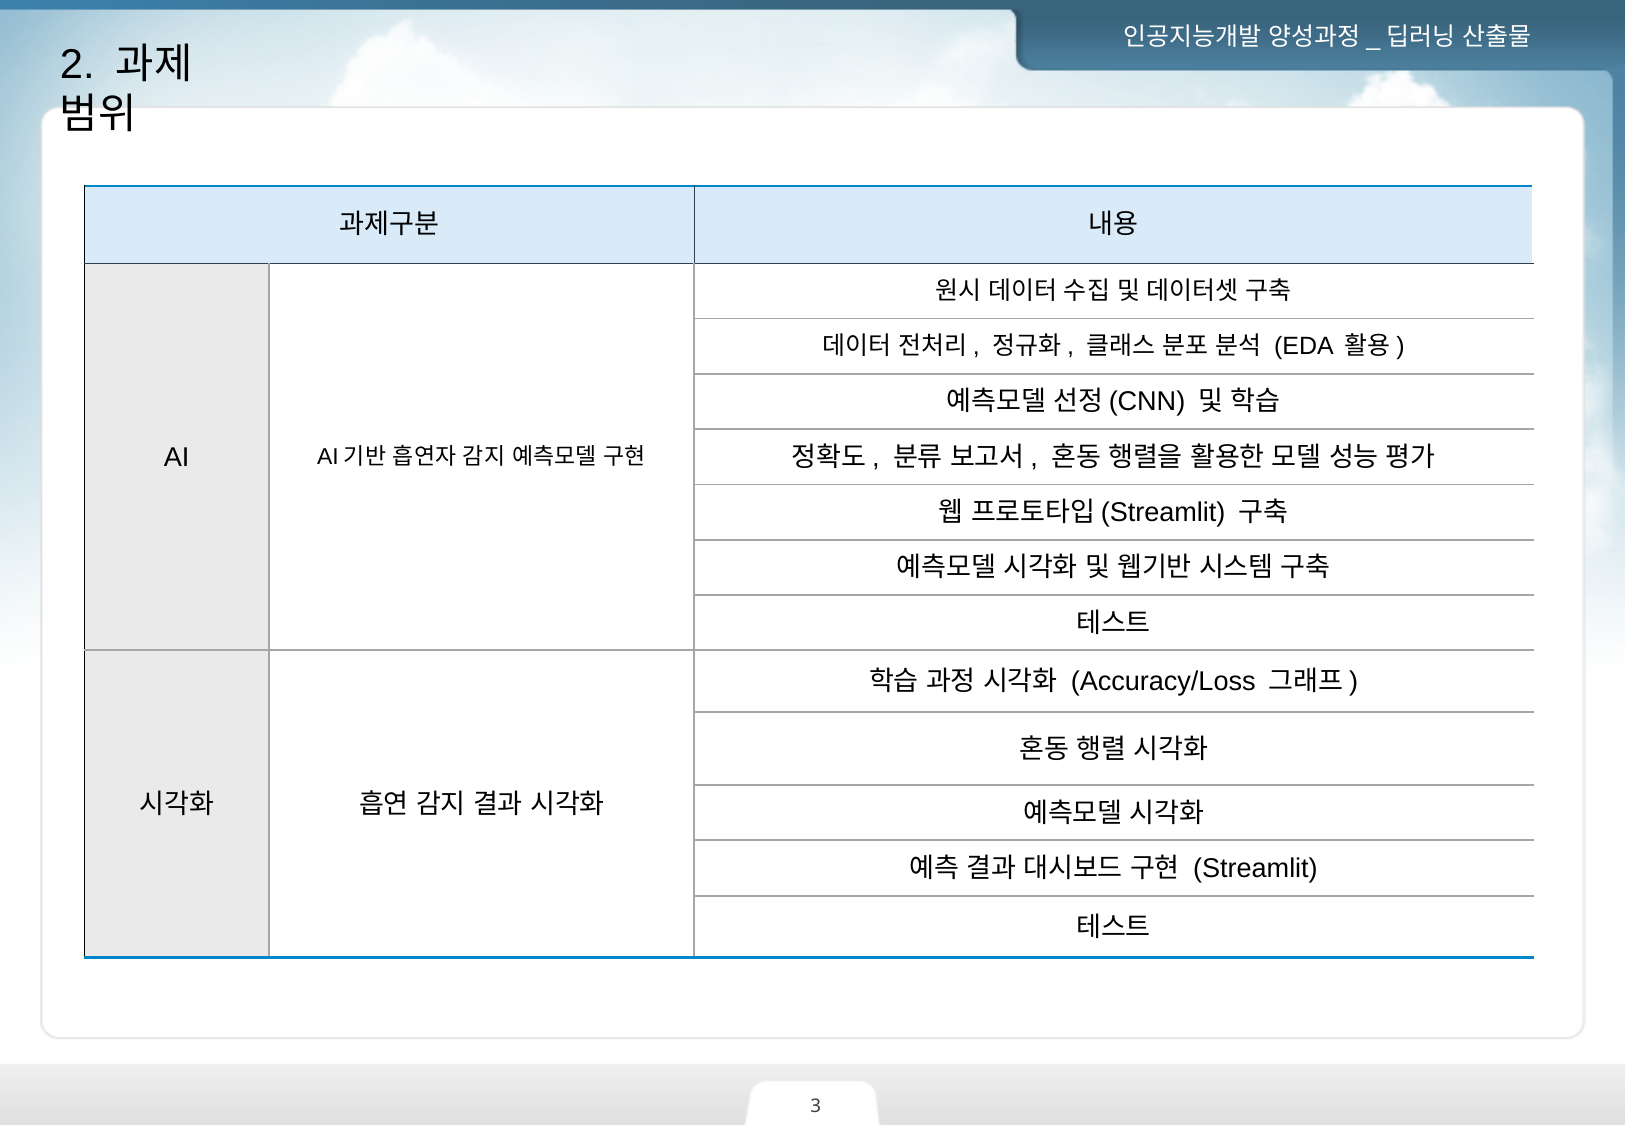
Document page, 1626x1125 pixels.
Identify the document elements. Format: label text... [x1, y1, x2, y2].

table_header 내용 [695, 187, 1532, 263]
table_cell 학습 과정 시각화 (Accuracy/Loss 그래프) [695, 651, 1532, 711]
table_cell 흡연 감지 결과 시각화 [270, 651, 693, 956]
text_box 2. 과제 범위 [44, 29, 283, 145]
table_cell 원시 데이터 수집 및 데이터셋 구축 [695, 264, 1532, 318]
table_header 과제구분 [85, 187, 694, 263]
table_cell 정확도, 분류 보고서, 혼동 행렬을 활용한 모델 성능 평가 [695, 430, 1532, 484]
table_cell AI [85, 264, 268, 649]
table_cell 데이터 전처리, 정규화, 클래스 분포 분석 (EDA 활용) [695, 319, 1532, 373]
picture [0, 0, 1625, 1125]
table_cell AI기반 흡연자 감지 예측모델 구현 [270, 264, 693, 649]
table_cell 웹 프로토타입(Streamlit) 구축 [695, 485, 1532, 539]
table_cell 예측모델 시각화 [695, 786, 1532, 839]
table_cell 혼동 행렬 시각화 [695, 713, 1532, 784]
table_cell 예측 결과 대시보드 구현 (Streamlit) [695, 841, 1532, 895]
table_cell 테스트 [695, 897, 1532, 956]
table_cell 예측모델 선정(CNN) 및 학습 [695, 375, 1532, 428]
table_cell 테스트 [695, 596, 1532, 649]
table_cell 예측모델 시각화 및 웹기반 시스템 구축 [695, 541, 1532, 594]
table_cell 시각화 [85, 651, 268, 956]
